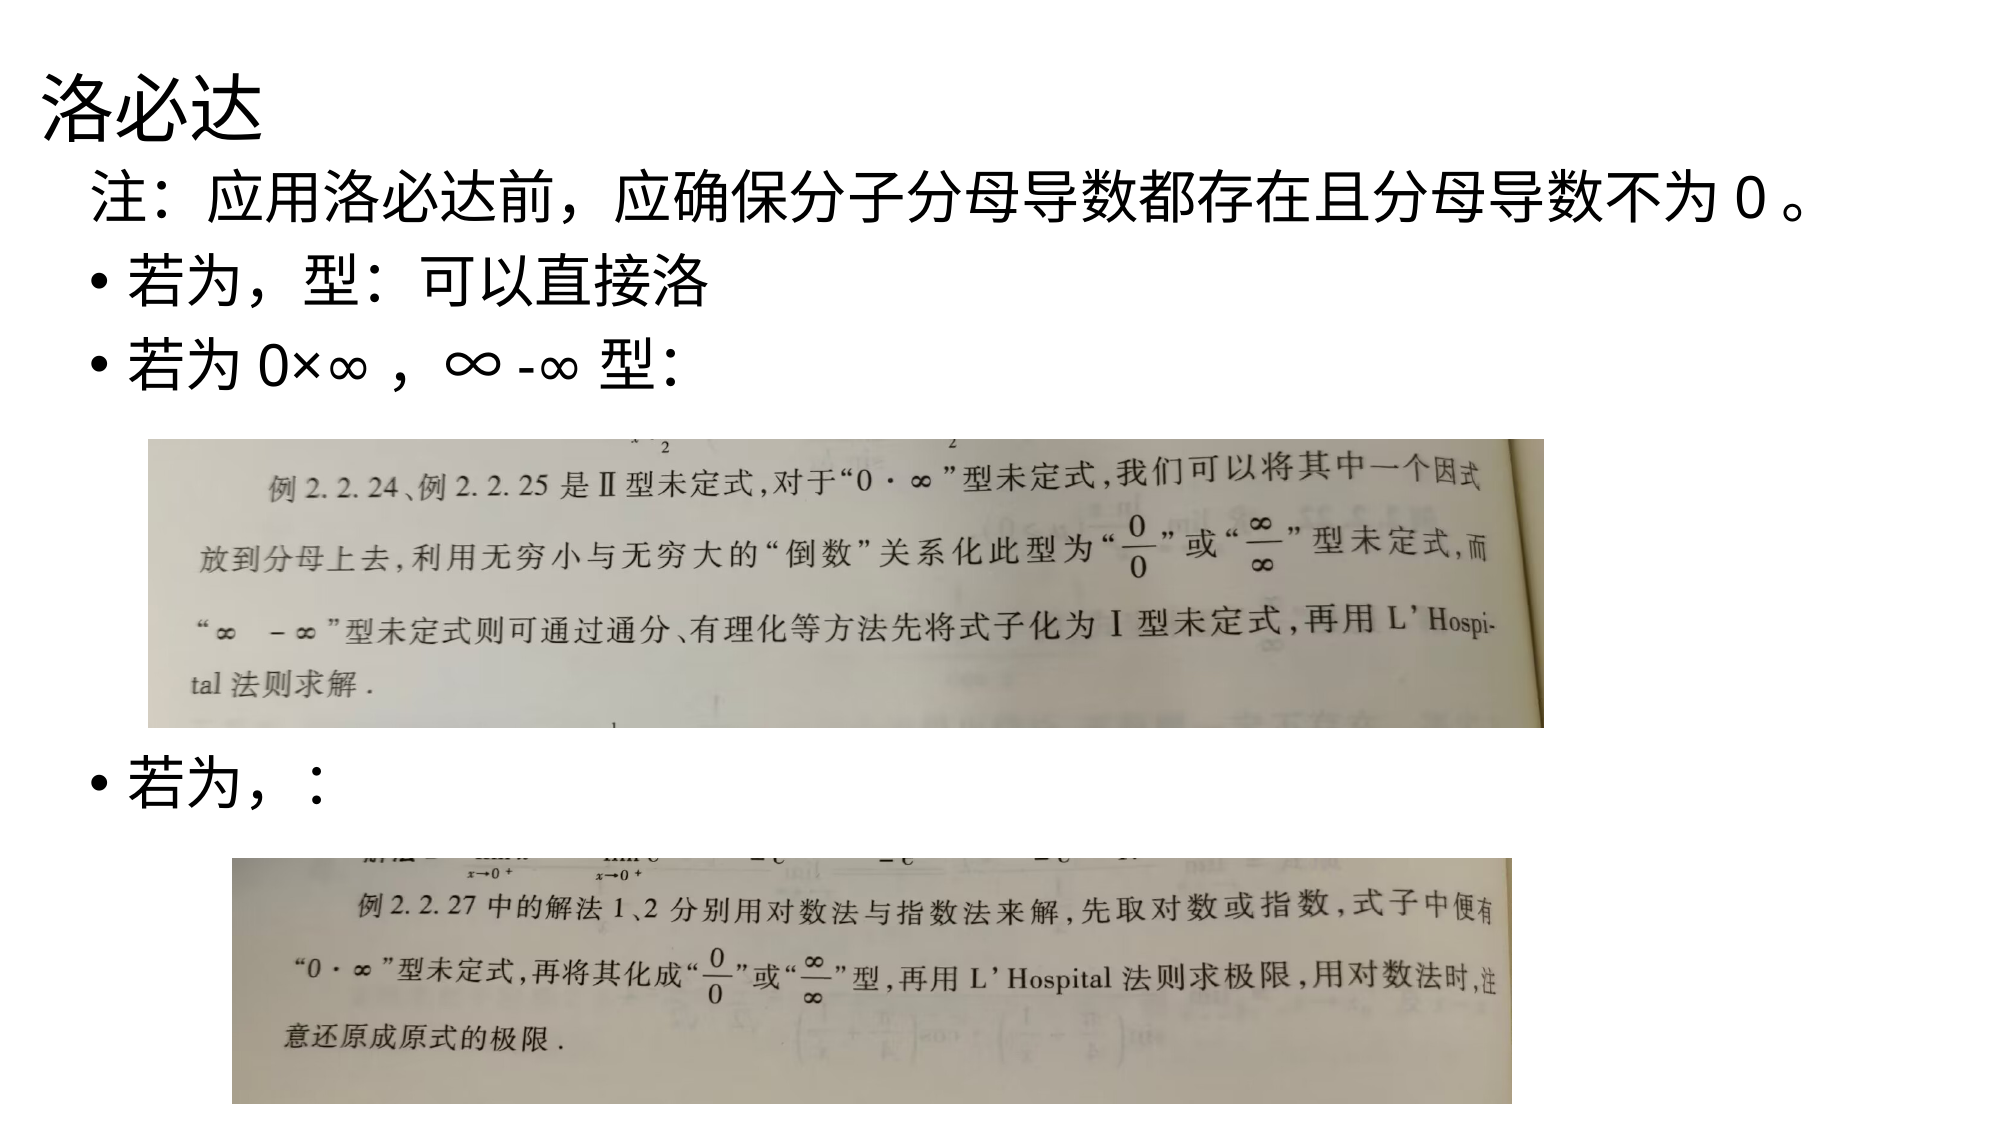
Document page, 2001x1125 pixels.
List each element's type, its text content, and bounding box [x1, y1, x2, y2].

picture [232, 857, 1512, 1104]
picture [148, 439, 1544, 728]
title 洛必达 [24, 3, 1750, 221]
